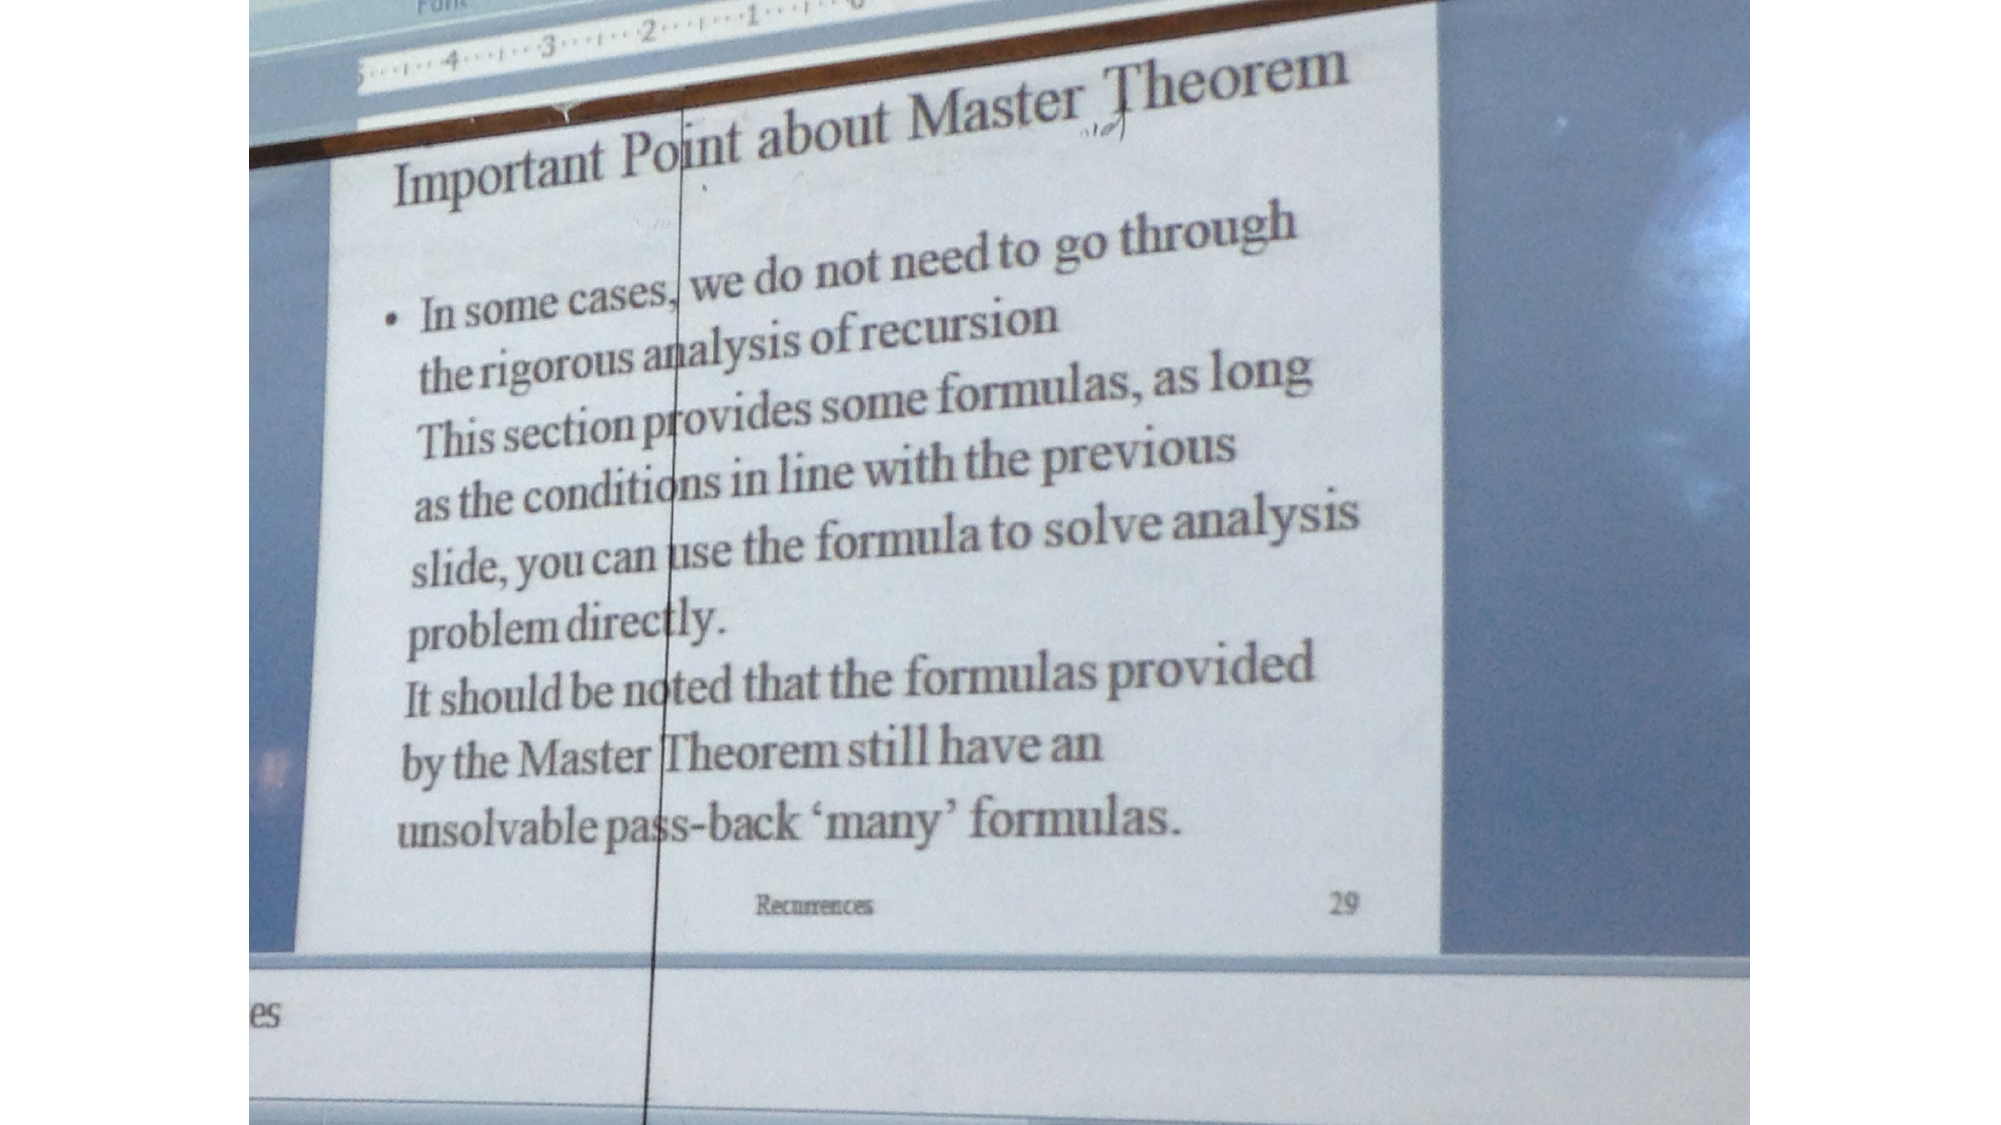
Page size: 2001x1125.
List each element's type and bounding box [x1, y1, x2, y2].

picture [249, 0, 1750, 1125]
